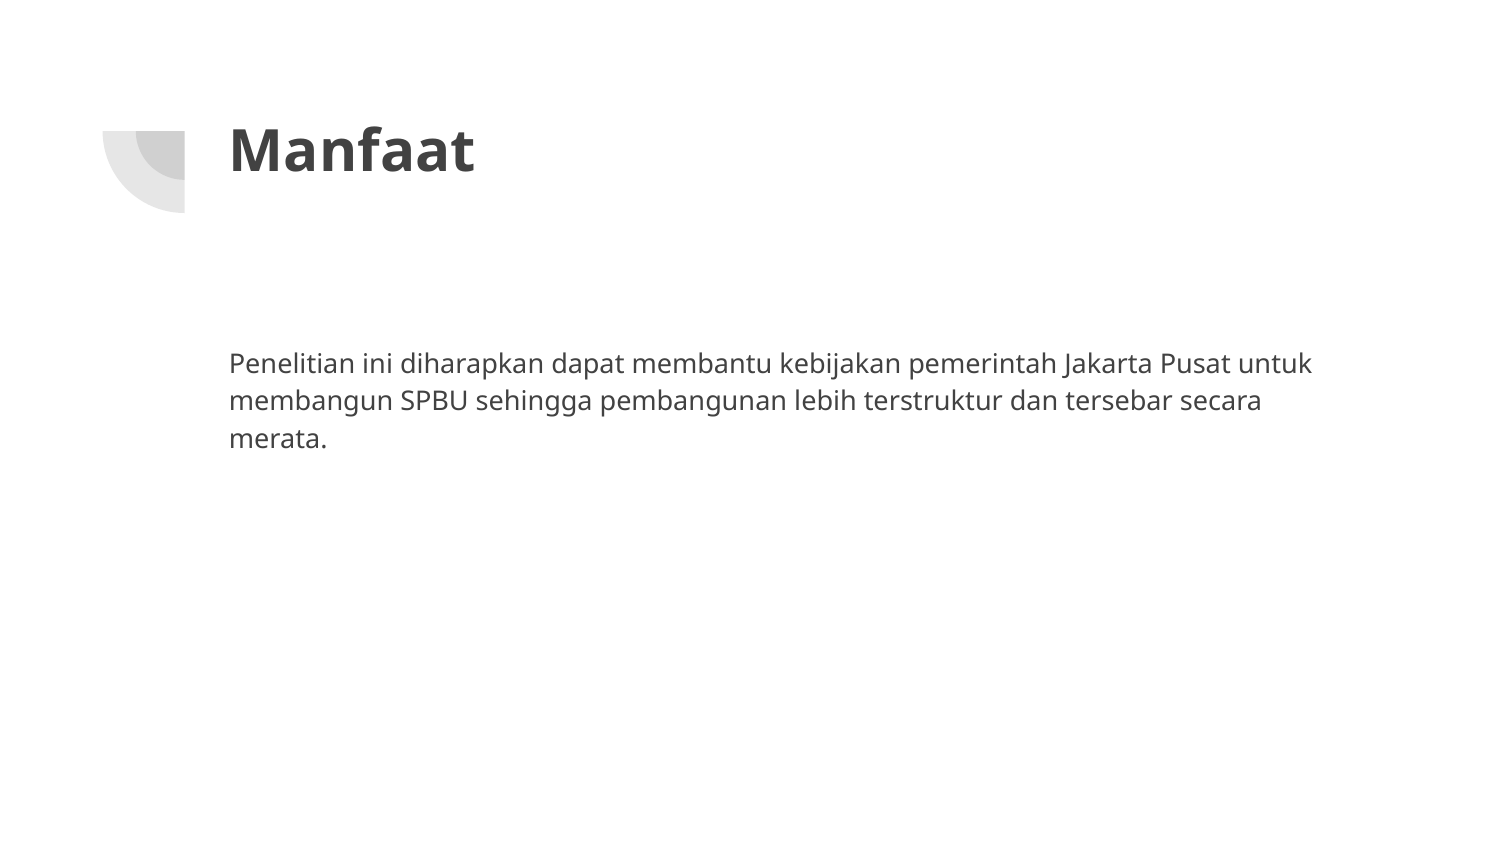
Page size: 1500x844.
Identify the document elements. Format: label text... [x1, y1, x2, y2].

title Manfaat [213, 98, 1368, 263]
list Penelitian ini diharapkan dapat membantu kebijakan pemerintah Jakarta Pusat untuk membangun SPBU sehingga pembangunan lebih terstruktur dan tersebar secara merata. [213, 326, 1368, 744]
